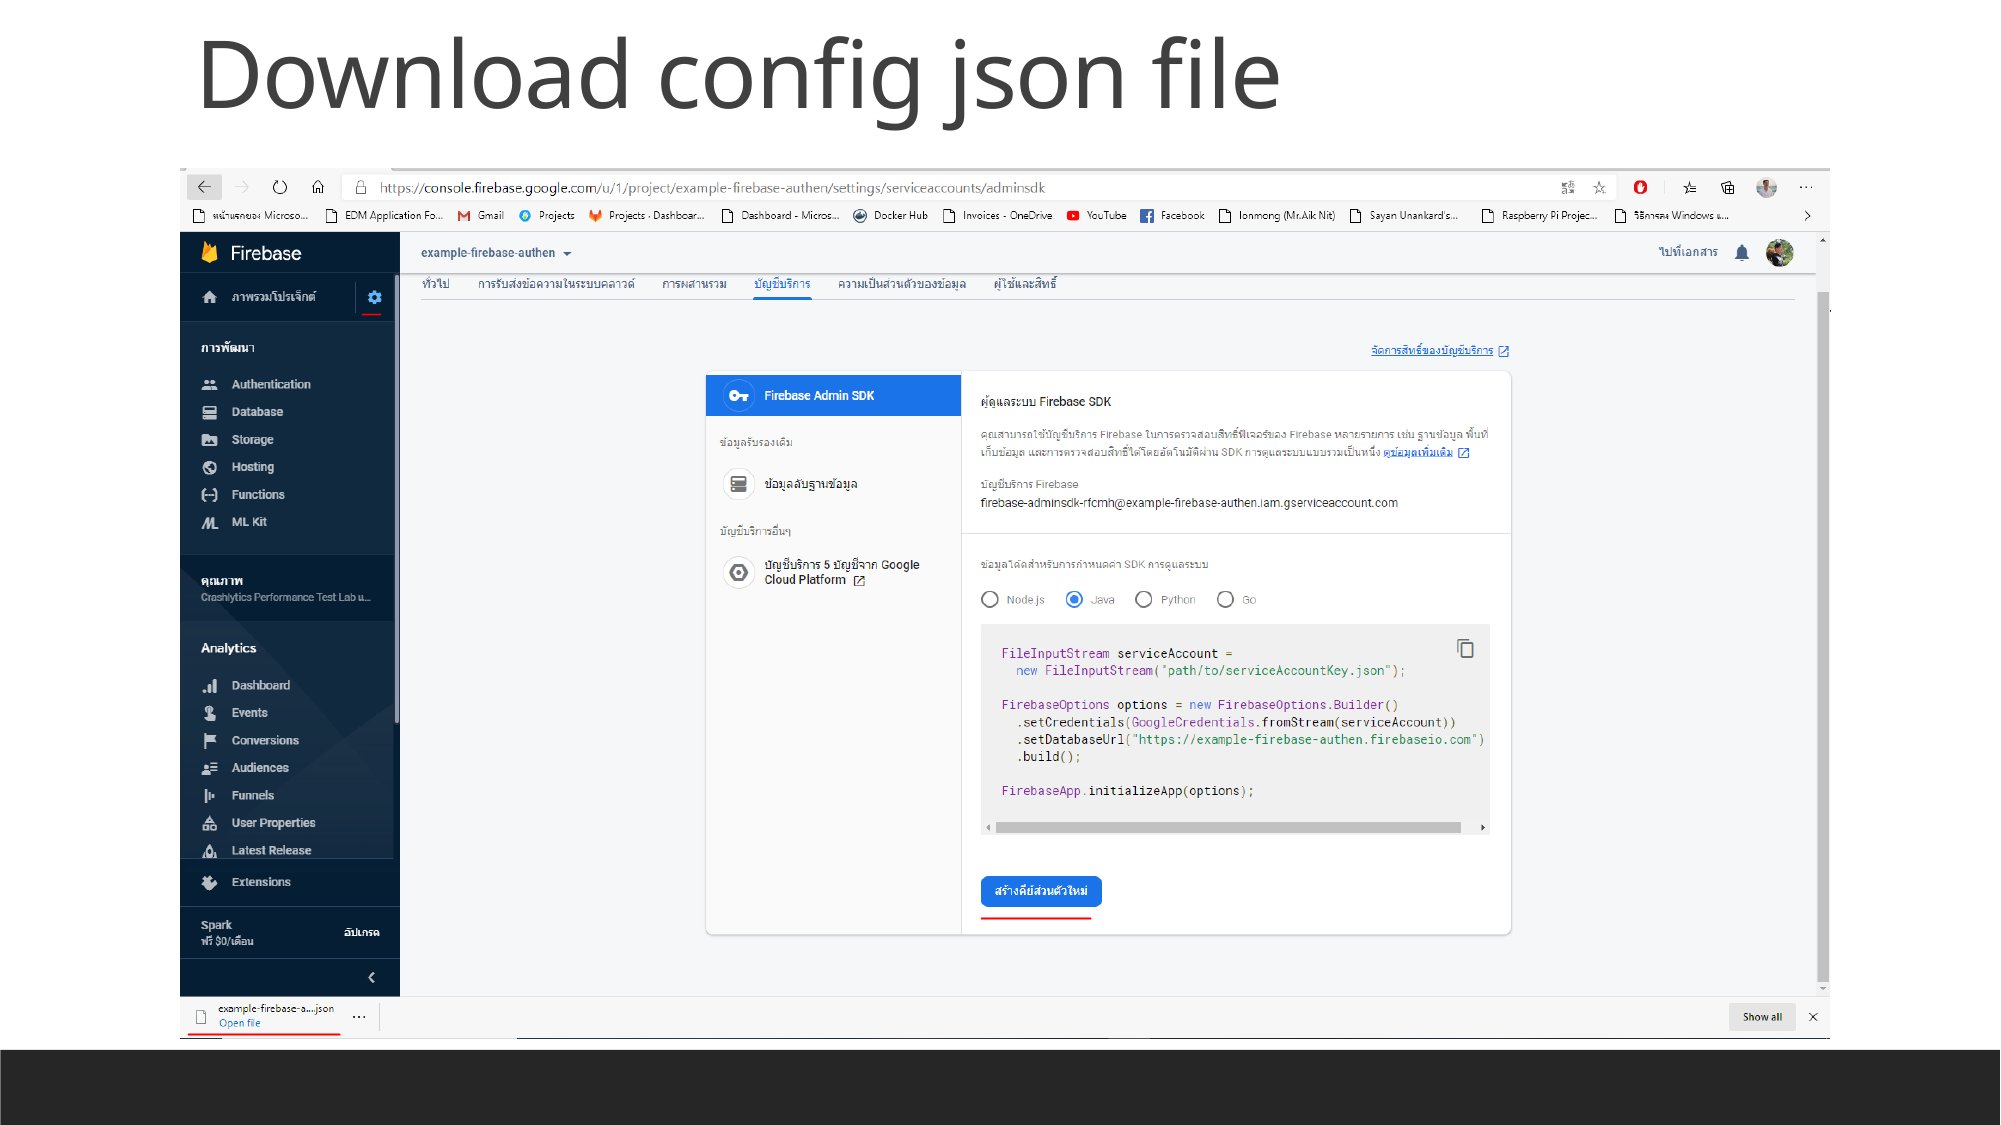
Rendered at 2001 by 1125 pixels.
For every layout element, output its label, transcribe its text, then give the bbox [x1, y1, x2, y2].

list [179, 167, 1831, 1040]
title Download config json file [180, 19, 1830, 137]
